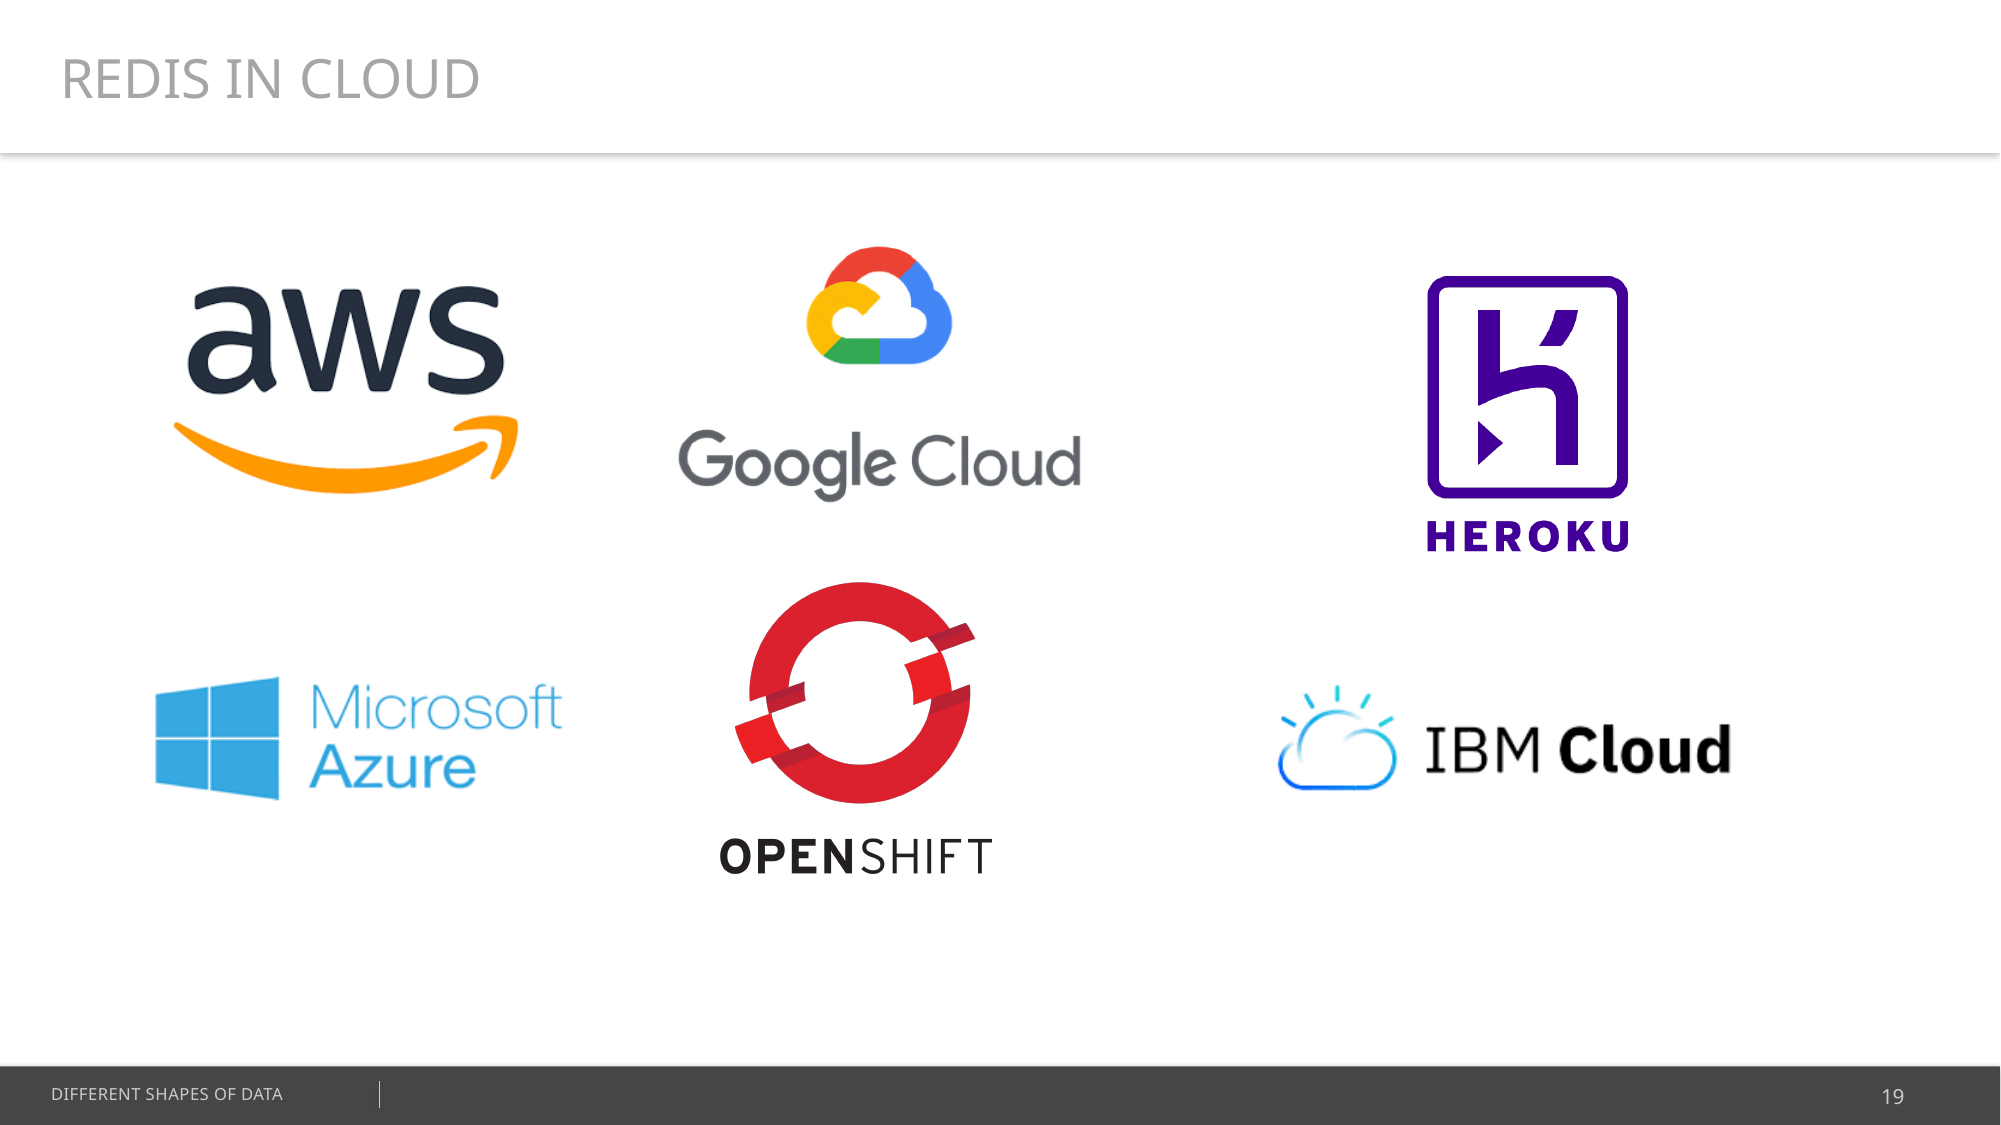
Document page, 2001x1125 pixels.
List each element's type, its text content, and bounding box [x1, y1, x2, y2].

picture [1268, 176, 1740, 869]
picture [582, 162, 1175, 551]
list REDIS IN CLOUD [0, 0, 2000, 153]
picture [711, 574, 1001, 882]
picture [172, 285, 521, 495]
picture [139, 518, 578, 957]
